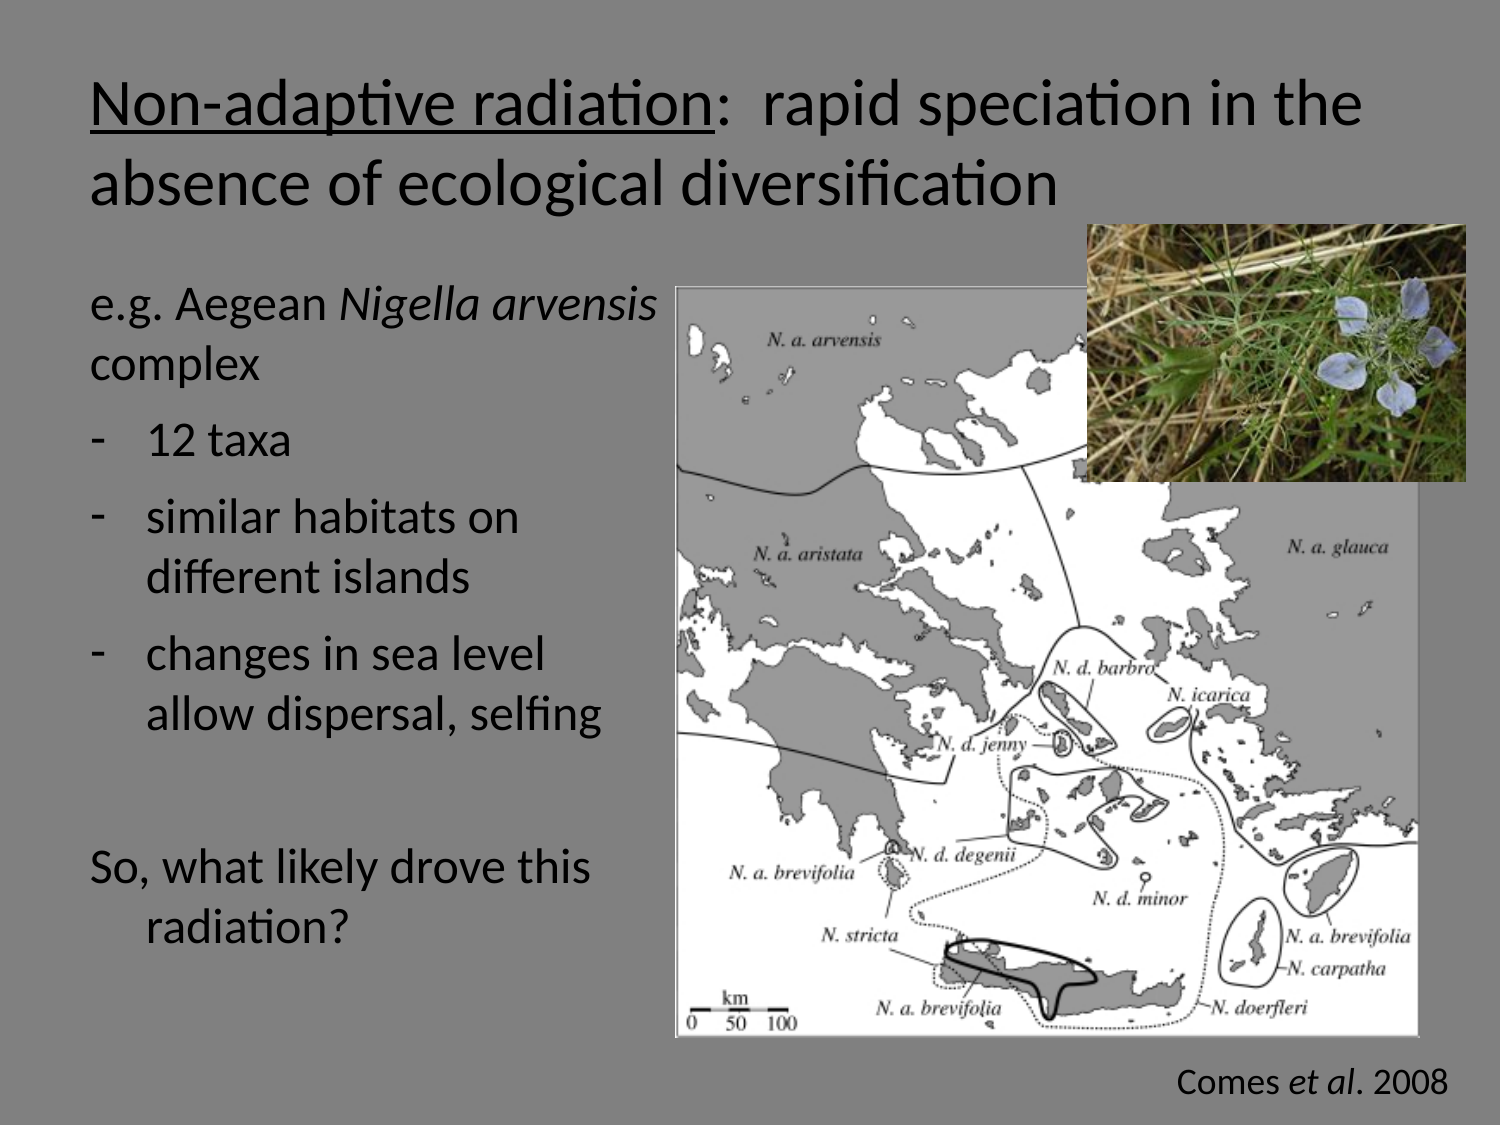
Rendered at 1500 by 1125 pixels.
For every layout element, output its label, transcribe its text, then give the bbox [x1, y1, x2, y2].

text_box Comes et al. 2008 [986, 1049, 1464, 1125]
picture [1087, 224, 1466, 483]
list e.g. Aegean Nigella arvensis complex 12 taxa similar habitats on different islands changes in sea level allow dispersal, selfing So, what likely drove this radiation? [74, 262, 676, 976]
title Non-adaptive radiation: rapid speciation in the absence of ecological diversification [74, 20, 1425, 257]
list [674, 286, 1420, 1038]
